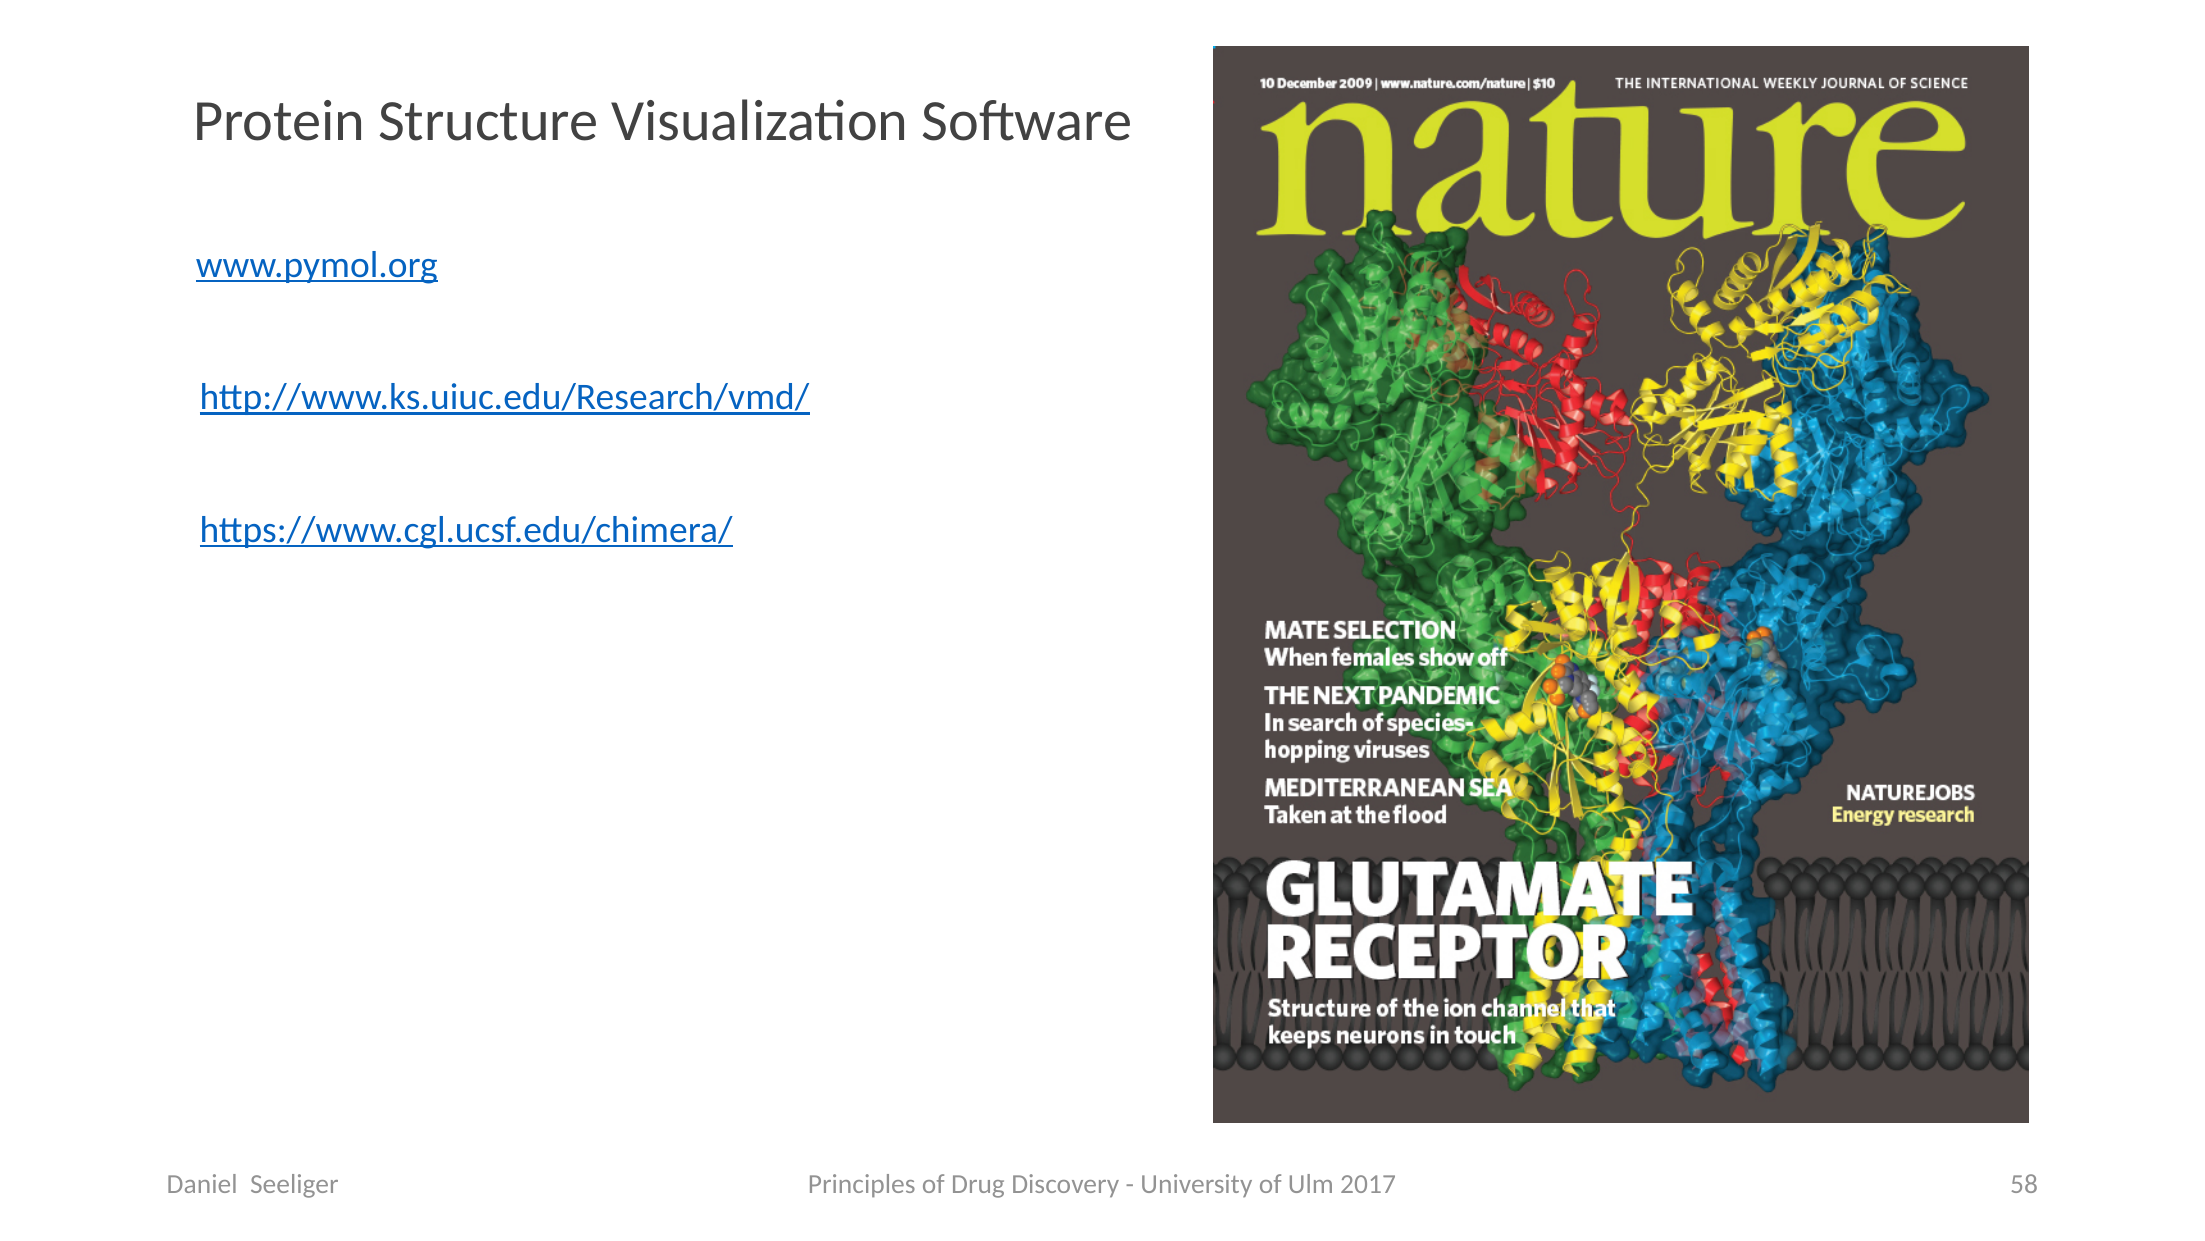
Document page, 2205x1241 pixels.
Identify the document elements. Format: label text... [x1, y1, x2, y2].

picture [1213, 46, 2029, 1123]
text_box Protein Structure Visualization Software [178, 74, 1148, 160]
text_box http://www.ks.uiuc.edu/Research/vmd/ [184, 364, 825, 425]
text_box https://www.cgl.ucsf.edu/chimera/ [184, 497, 748, 558]
slide_number Daniel Seeliger [151, 1149, 648, 1216]
footer Principles of Drug Discovery - University of Ulm 2017 [730, 1149, 1475, 1216]
text_box www.pymol.org [181, 232, 551, 293]
slide_number 58 [1557, 1149, 2054, 1216]
